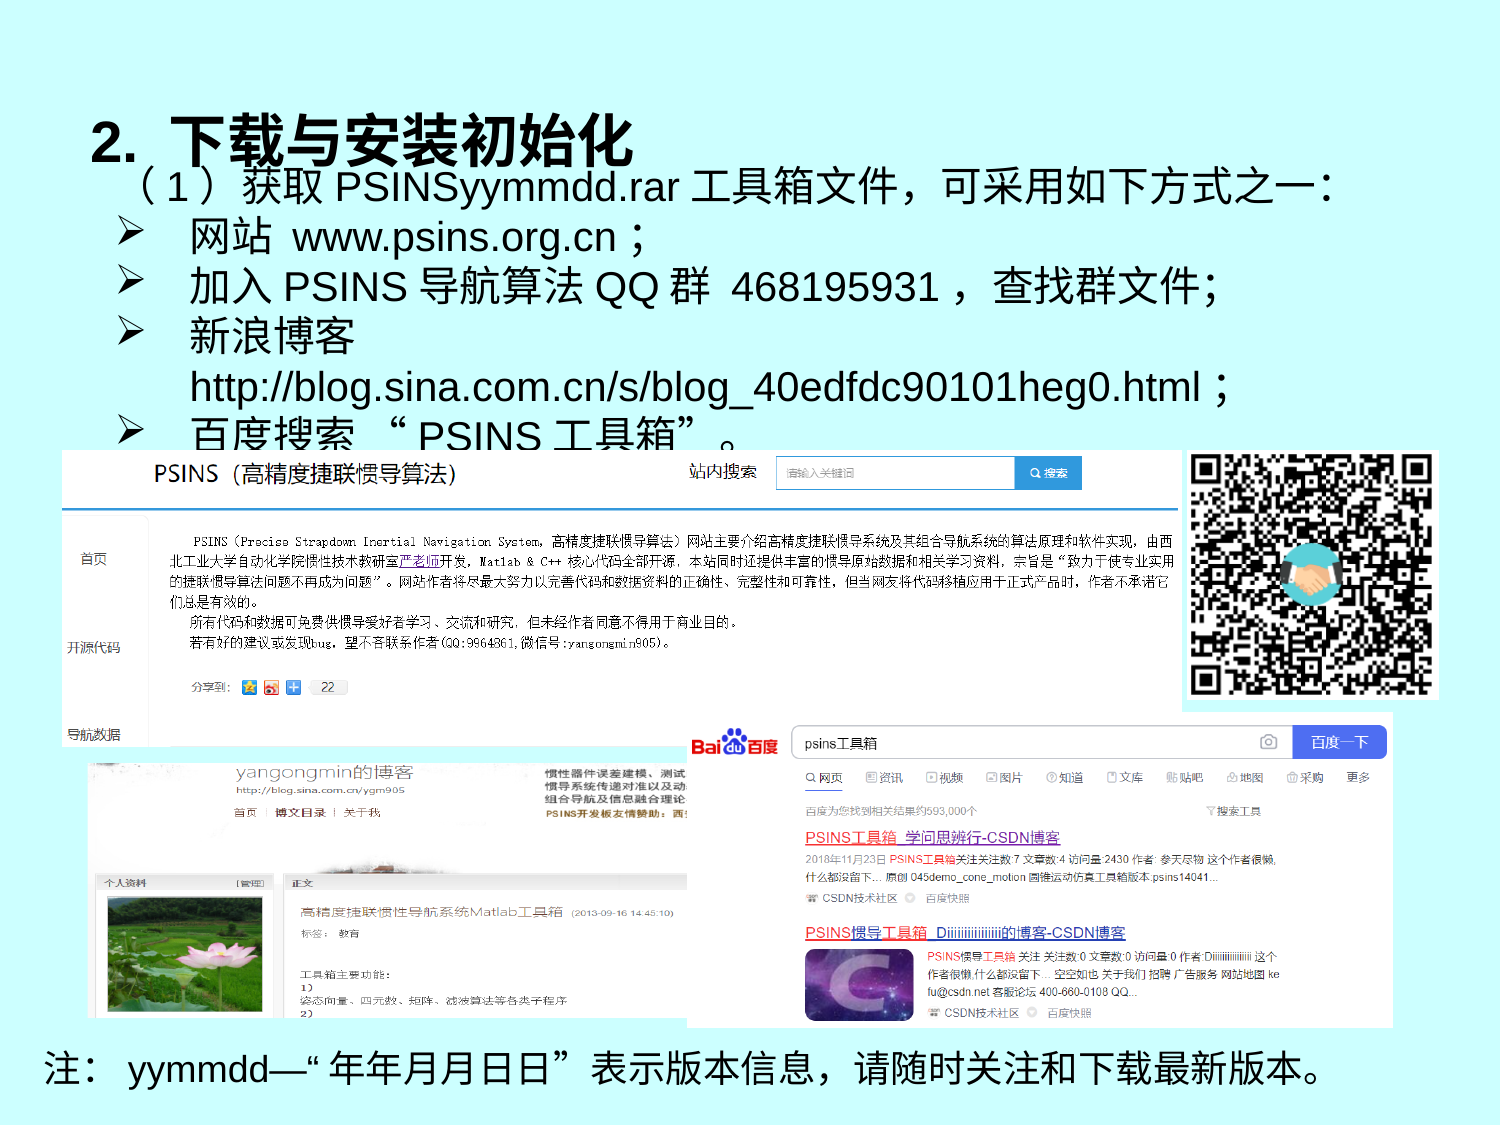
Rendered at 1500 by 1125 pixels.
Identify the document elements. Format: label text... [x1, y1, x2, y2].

picture [1187, 450, 1439, 700]
text_box （1）获取PSINSyymmdd.rar工具箱文件，可采用如下方式之一： 网站 www.psins.org.cn； 加入PSINS导航算法QQ群 468195931，查找群文件； 新浪博客 http://blog.sina.com.cn/s/blog_40edfdc90101heg0.html； 百度搜索 “PSINS工具箱”。 [24, 152, 1442, 468]
picture [62, 450, 1393, 1028]
slide_number [1074, 1024, 1425, 1103]
text_box 注：yymmdd—“年年月月日日”表示版本信息，请随时关注和下载最新版本。 [29, 1037, 1356, 1098]
title 2. 下载与安装初始化 [74, 44, 1426, 152]
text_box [87, 763, 687, 1018]
